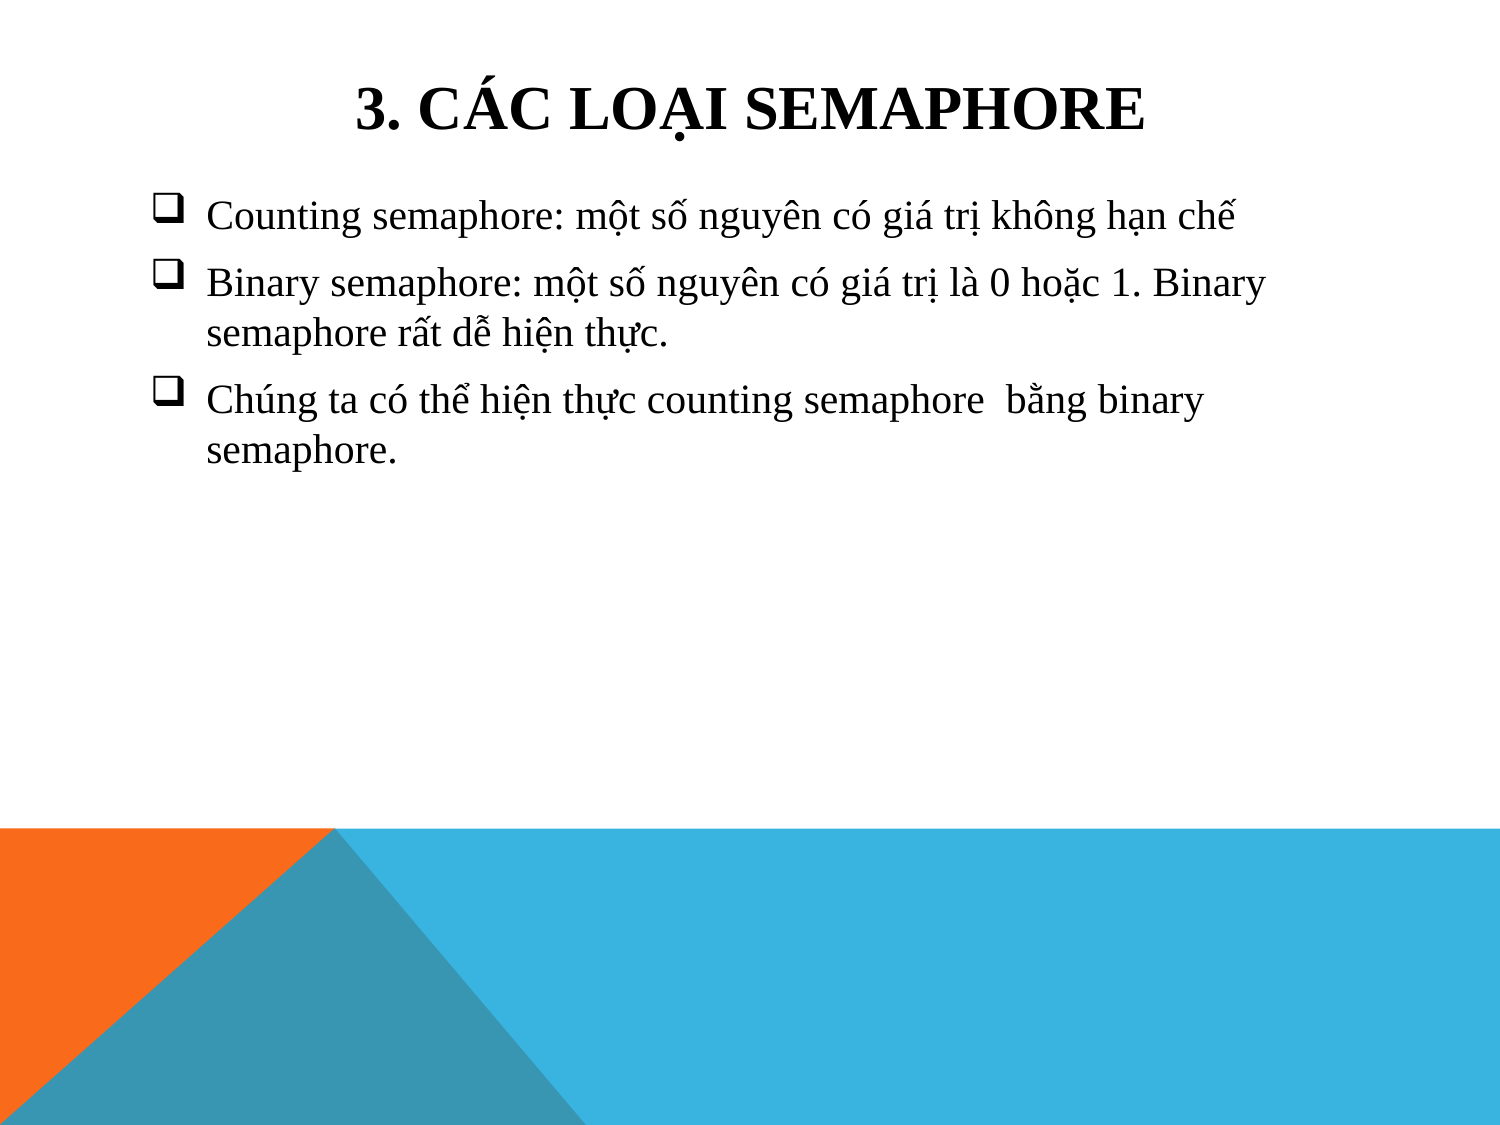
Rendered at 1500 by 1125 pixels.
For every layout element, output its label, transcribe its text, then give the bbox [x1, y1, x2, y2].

list Counting semaphore: một số nguyên có giá trị không hạn chế Binary semaphore: một số nguyên có giá trị là 0 hoặc 1. Binary semaphore rất dễ hiện thực. Chúng ta có thể hiện thực counting semaphore bằng binary semaphore. [135, 180, 1369, 768]
title 3. Các loại semaphore [135, 60, 1369, 150]
